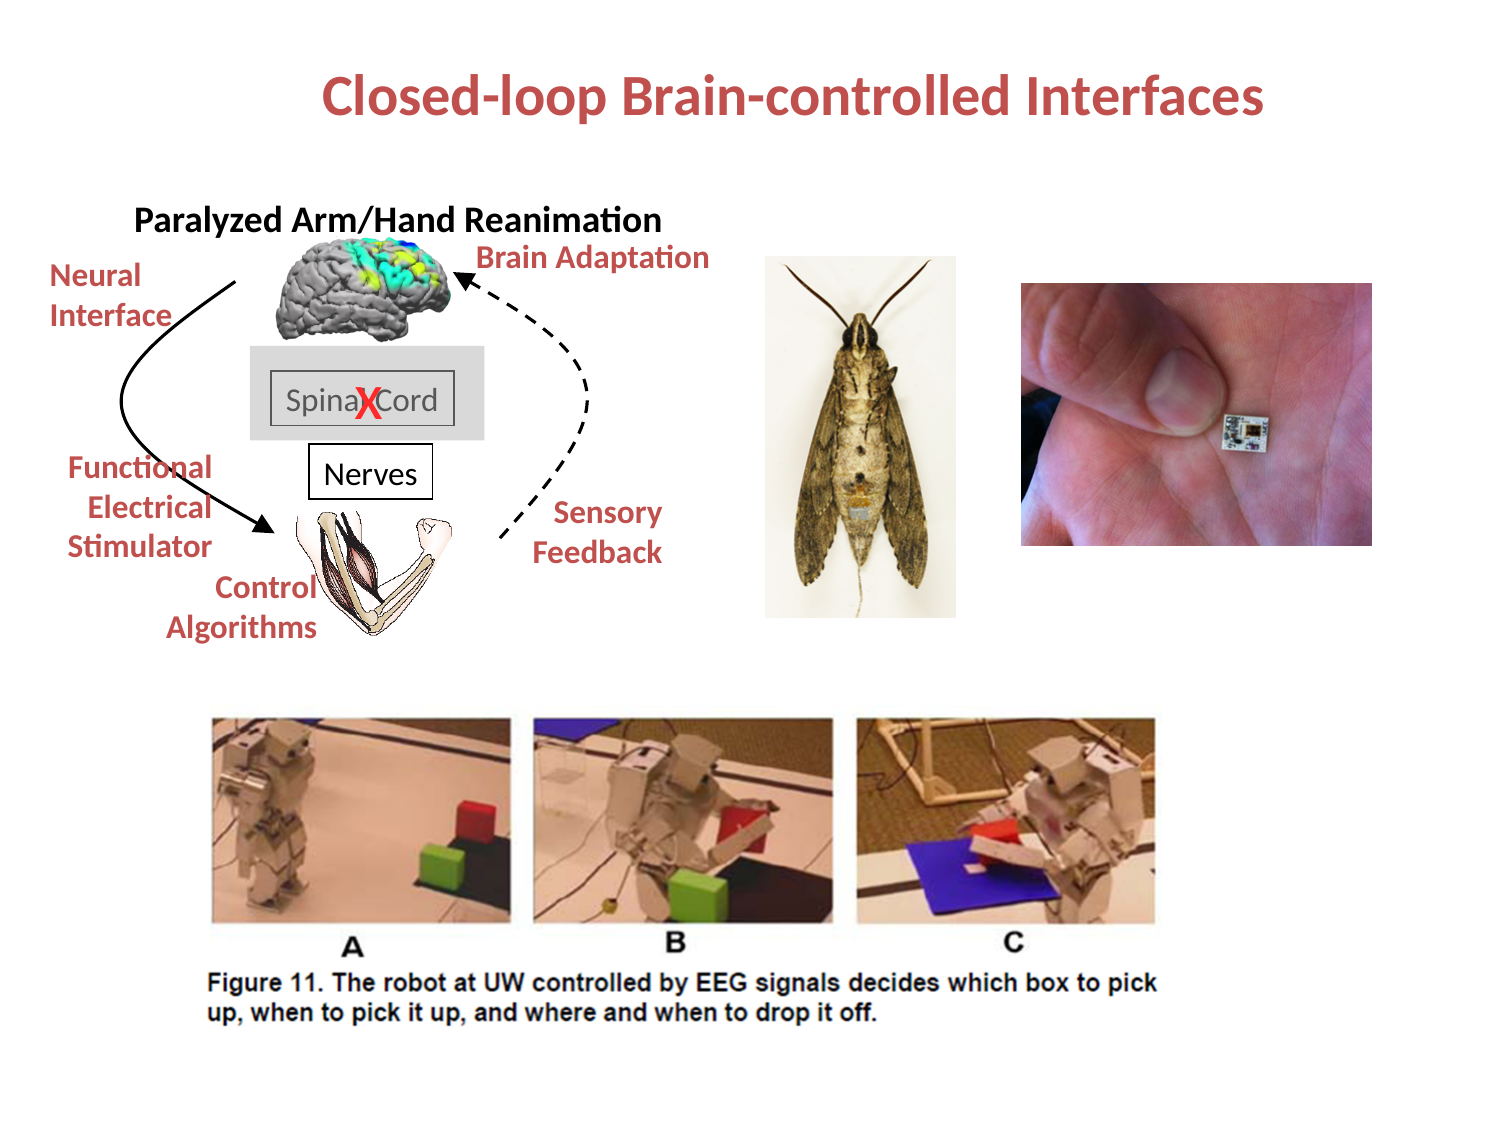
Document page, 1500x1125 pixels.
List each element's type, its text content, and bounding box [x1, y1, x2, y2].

picture [1021, 283, 1372, 546]
text_box x [249, 345, 485, 441]
text_box Closed-loop Brain-controlled Interfaces [187, 50, 1413, 135]
picture [268, 236, 455, 346]
picture [765, 256, 956, 619]
text_box Sensory Feedback [437, 483, 678, 578]
picture [193, 704, 1179, 1043]
text_box Nerves [308, 444, 433, 499]
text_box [287, 508, 468, 667]
text_box Functional Electrical Stimulator [0, 437, 228, 572]
text_box Control Algorithms [92, 558, 282, 653]
text_box [459, 283, 588, 483]
text_box Neural Interface [34, 245, 263, 341]
text_box Paralyzed Arm/Hand Reanimation [112, 187, 678, 248]
text_box [121, 341, 275, 534]
text_box Brain Adaptation [459, 227, 725, 283]
